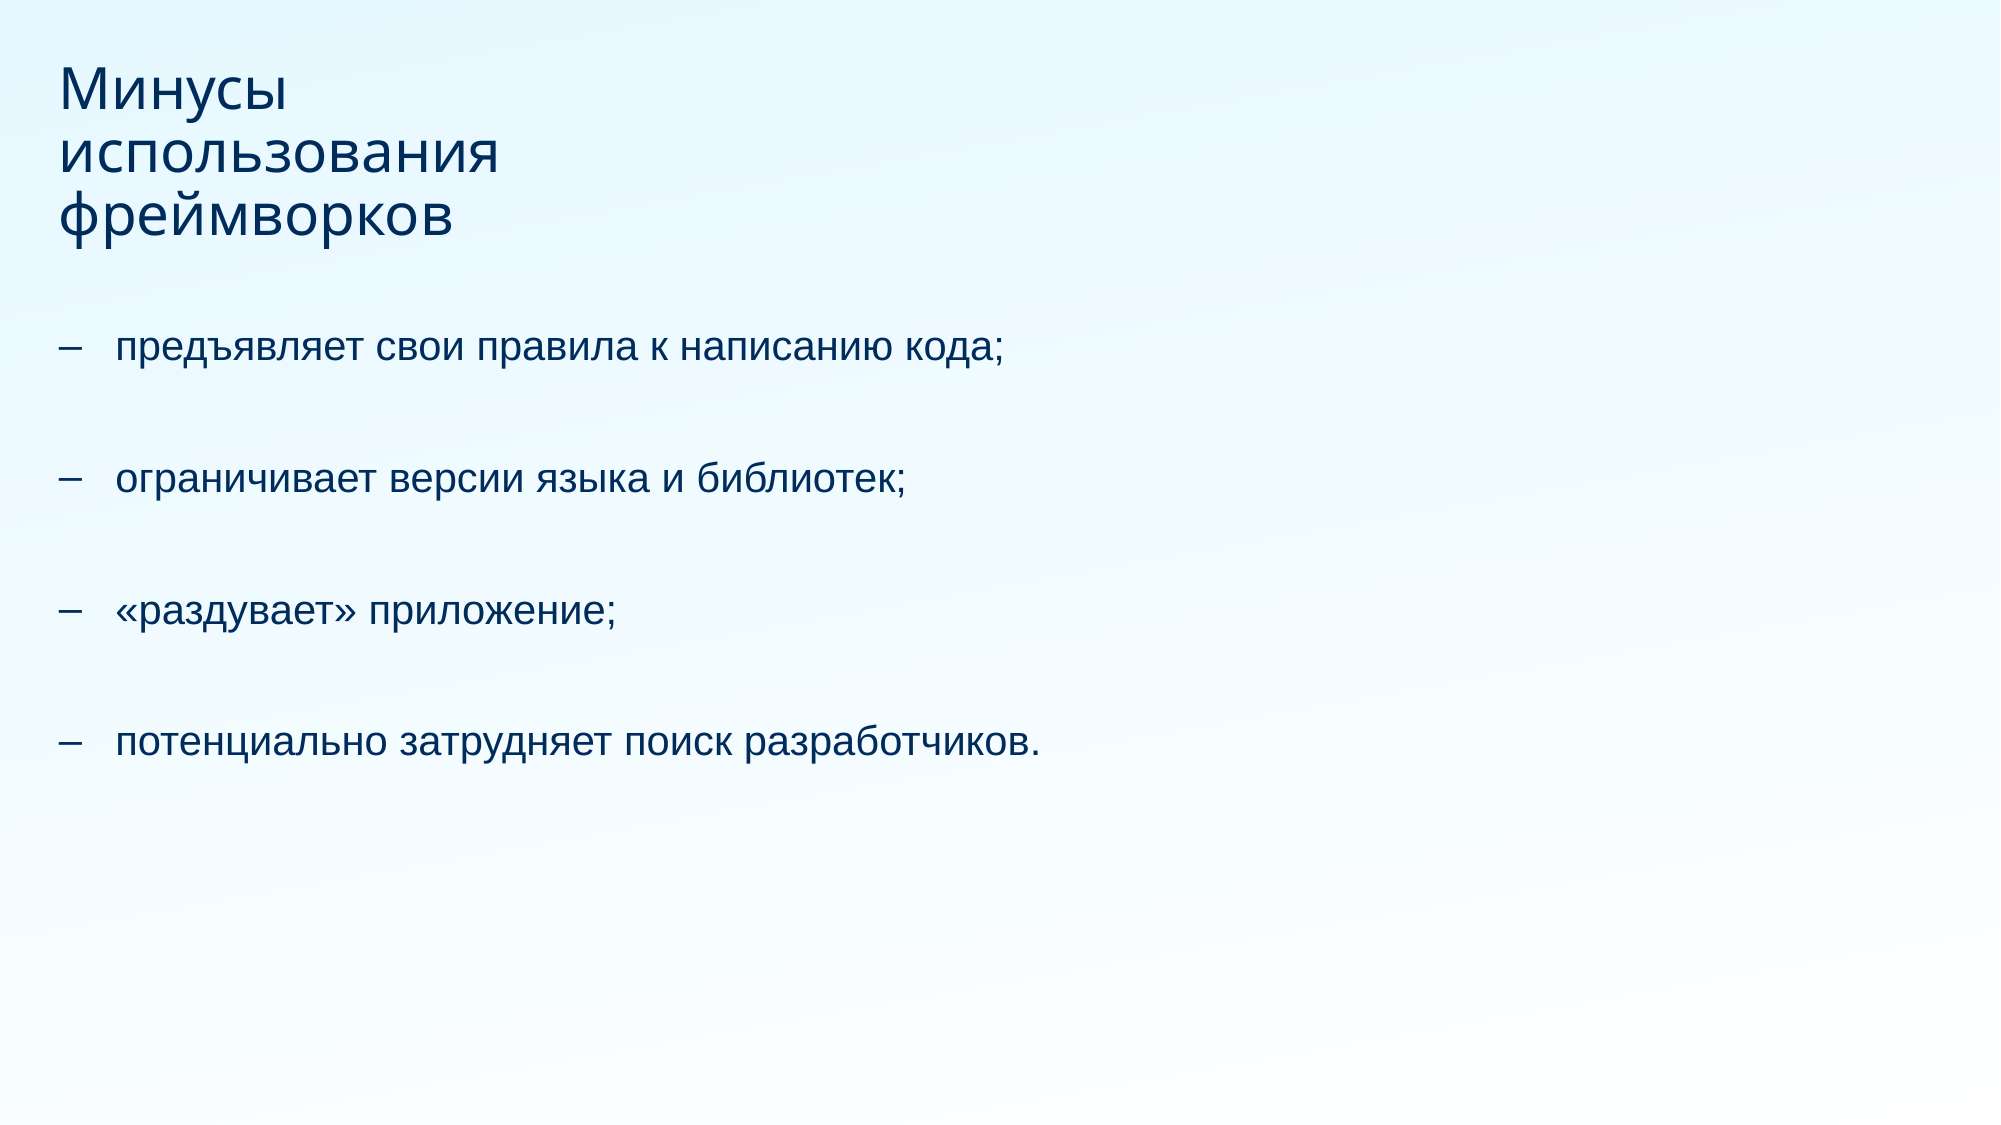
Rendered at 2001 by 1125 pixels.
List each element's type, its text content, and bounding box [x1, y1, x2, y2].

list предъявляет свои правила к написанию кода; ограничивает версии языка и библиотек; «раздувает» приложение; потенциально затрудняет поиск разработчиков. [59, 324, 1942, 1065]
title Минусы использования фреймворков [58, 59, 704, 266]
